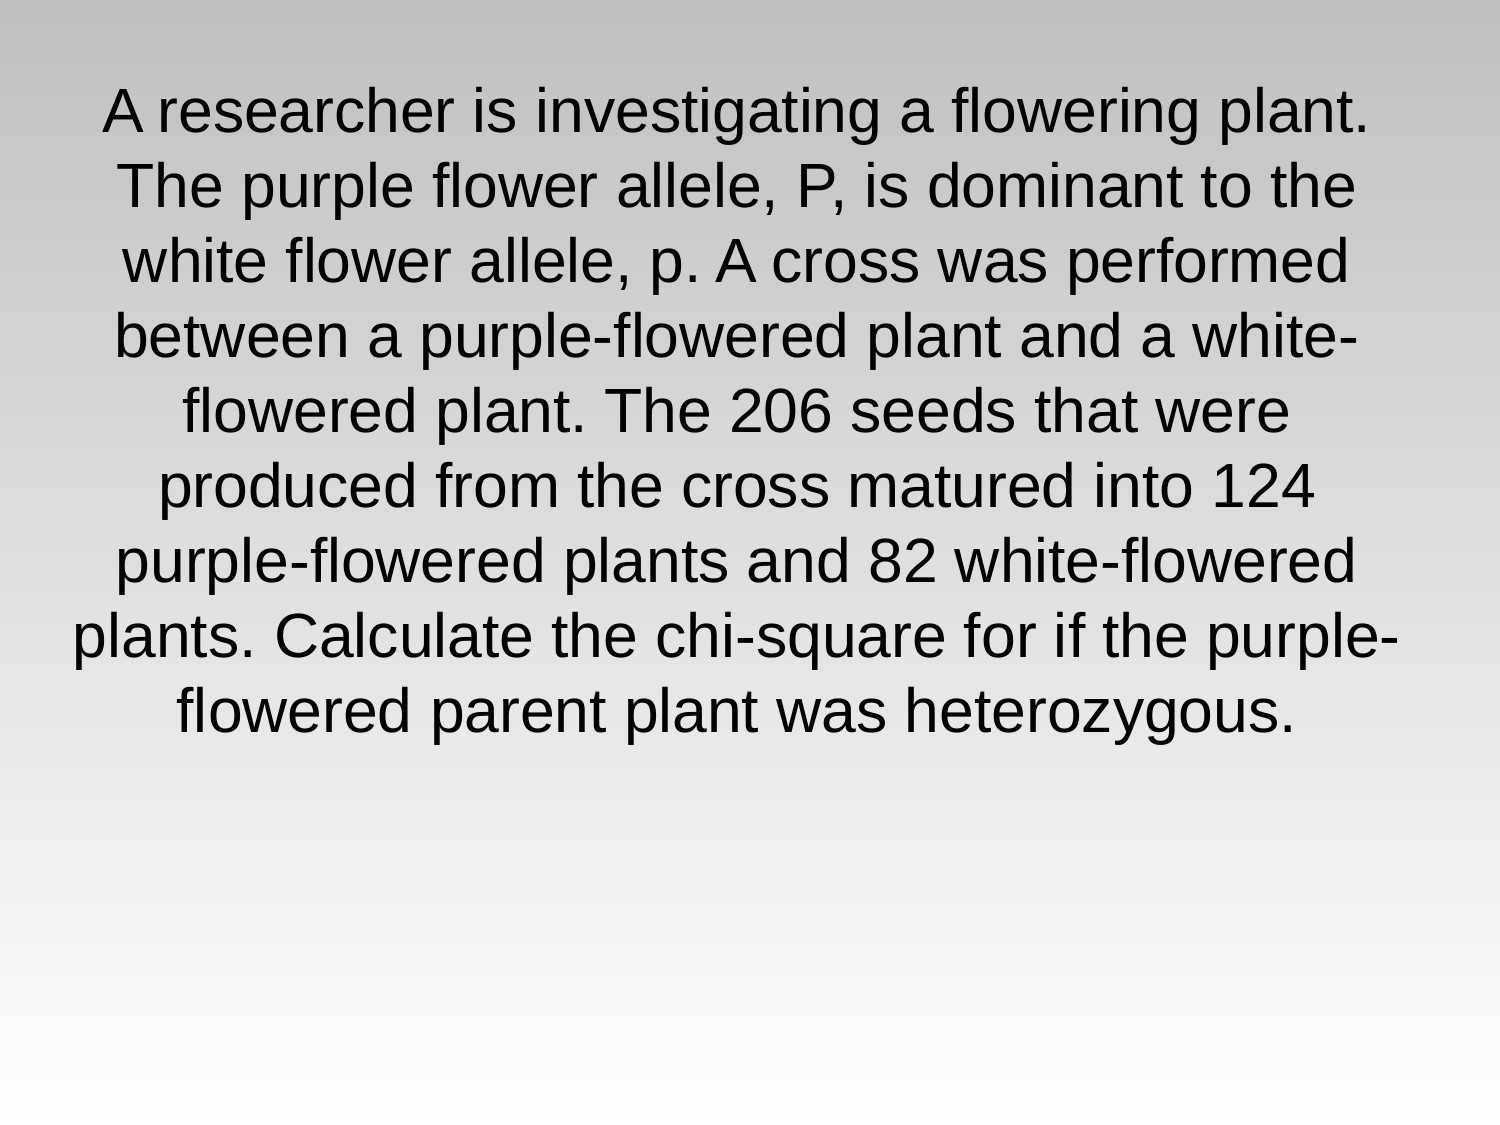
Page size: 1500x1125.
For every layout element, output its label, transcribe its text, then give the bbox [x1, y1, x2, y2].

list A researcher is investigating a flowering plant. The purple flower allele, P, is dominant to the white flower allele, p. A cross was performed between a purple-flowered plant and a white-flowered plant. The 206 seeds that were produced from the cross matured into 124 purple-flowered plants and 82 white-flowered plants. Calculate the chi-square for if the purple-flowered parent plant was heterozygous. [37, 62, 1438, 885]
